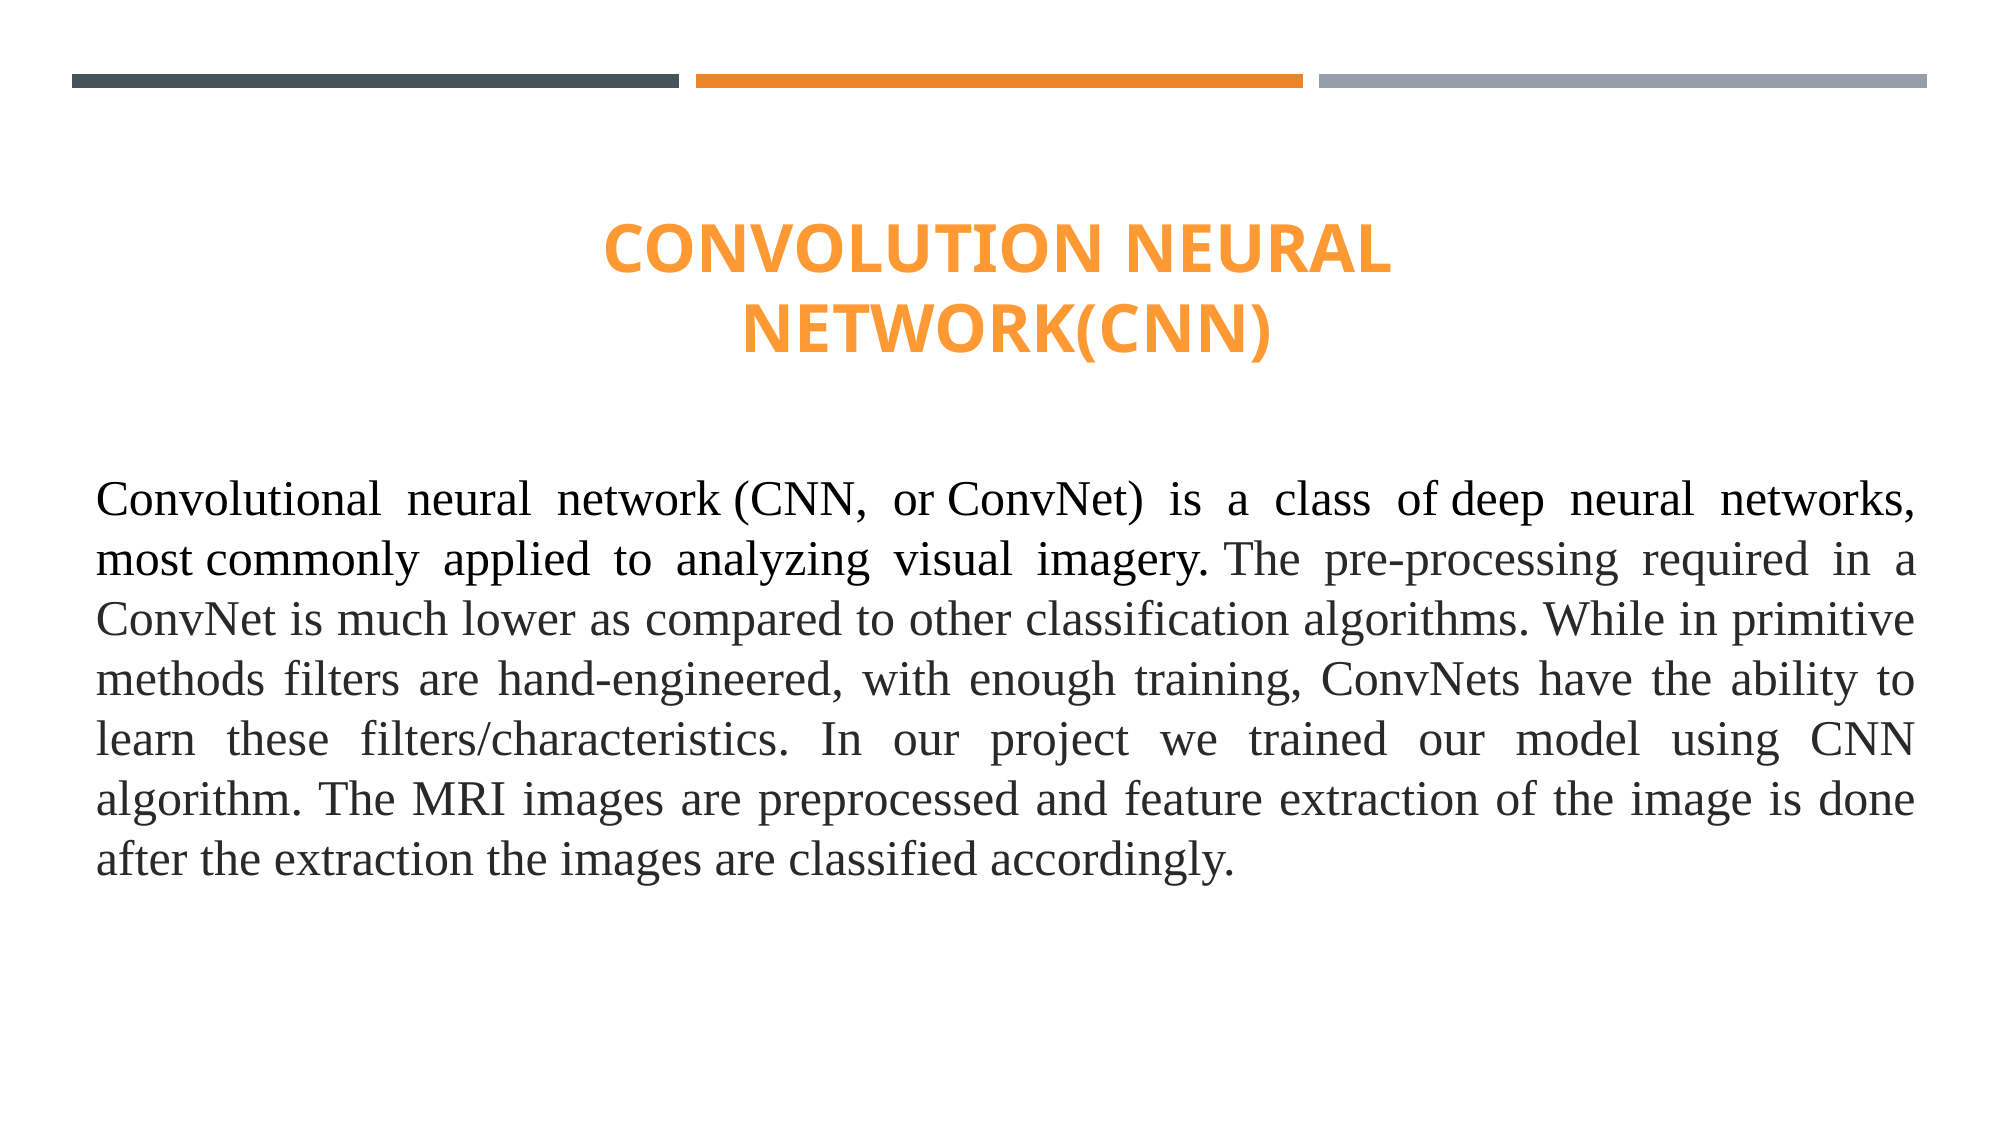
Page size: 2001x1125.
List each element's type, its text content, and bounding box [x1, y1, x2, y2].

text_box CONVOLUTION NEURAL NETWORK(CNN) Convolutional neural network (CNN, or ConvNet) is a class of deep neural networks, most commonly applied to analyzing visual imagery. The pre-processing required in a ConvNet is much lower as compared to other classification algorithms. While in primitive methods filters are hand-engineered, with enough training, ConvNets have the ability to learn these filters/characteristics. In our project we trained our model using CNN algorithm. The MRI images are preprocessed and feature extraction of the image is done after the extraction the images are classified accordingly. [81, 198, 1932, 893]
